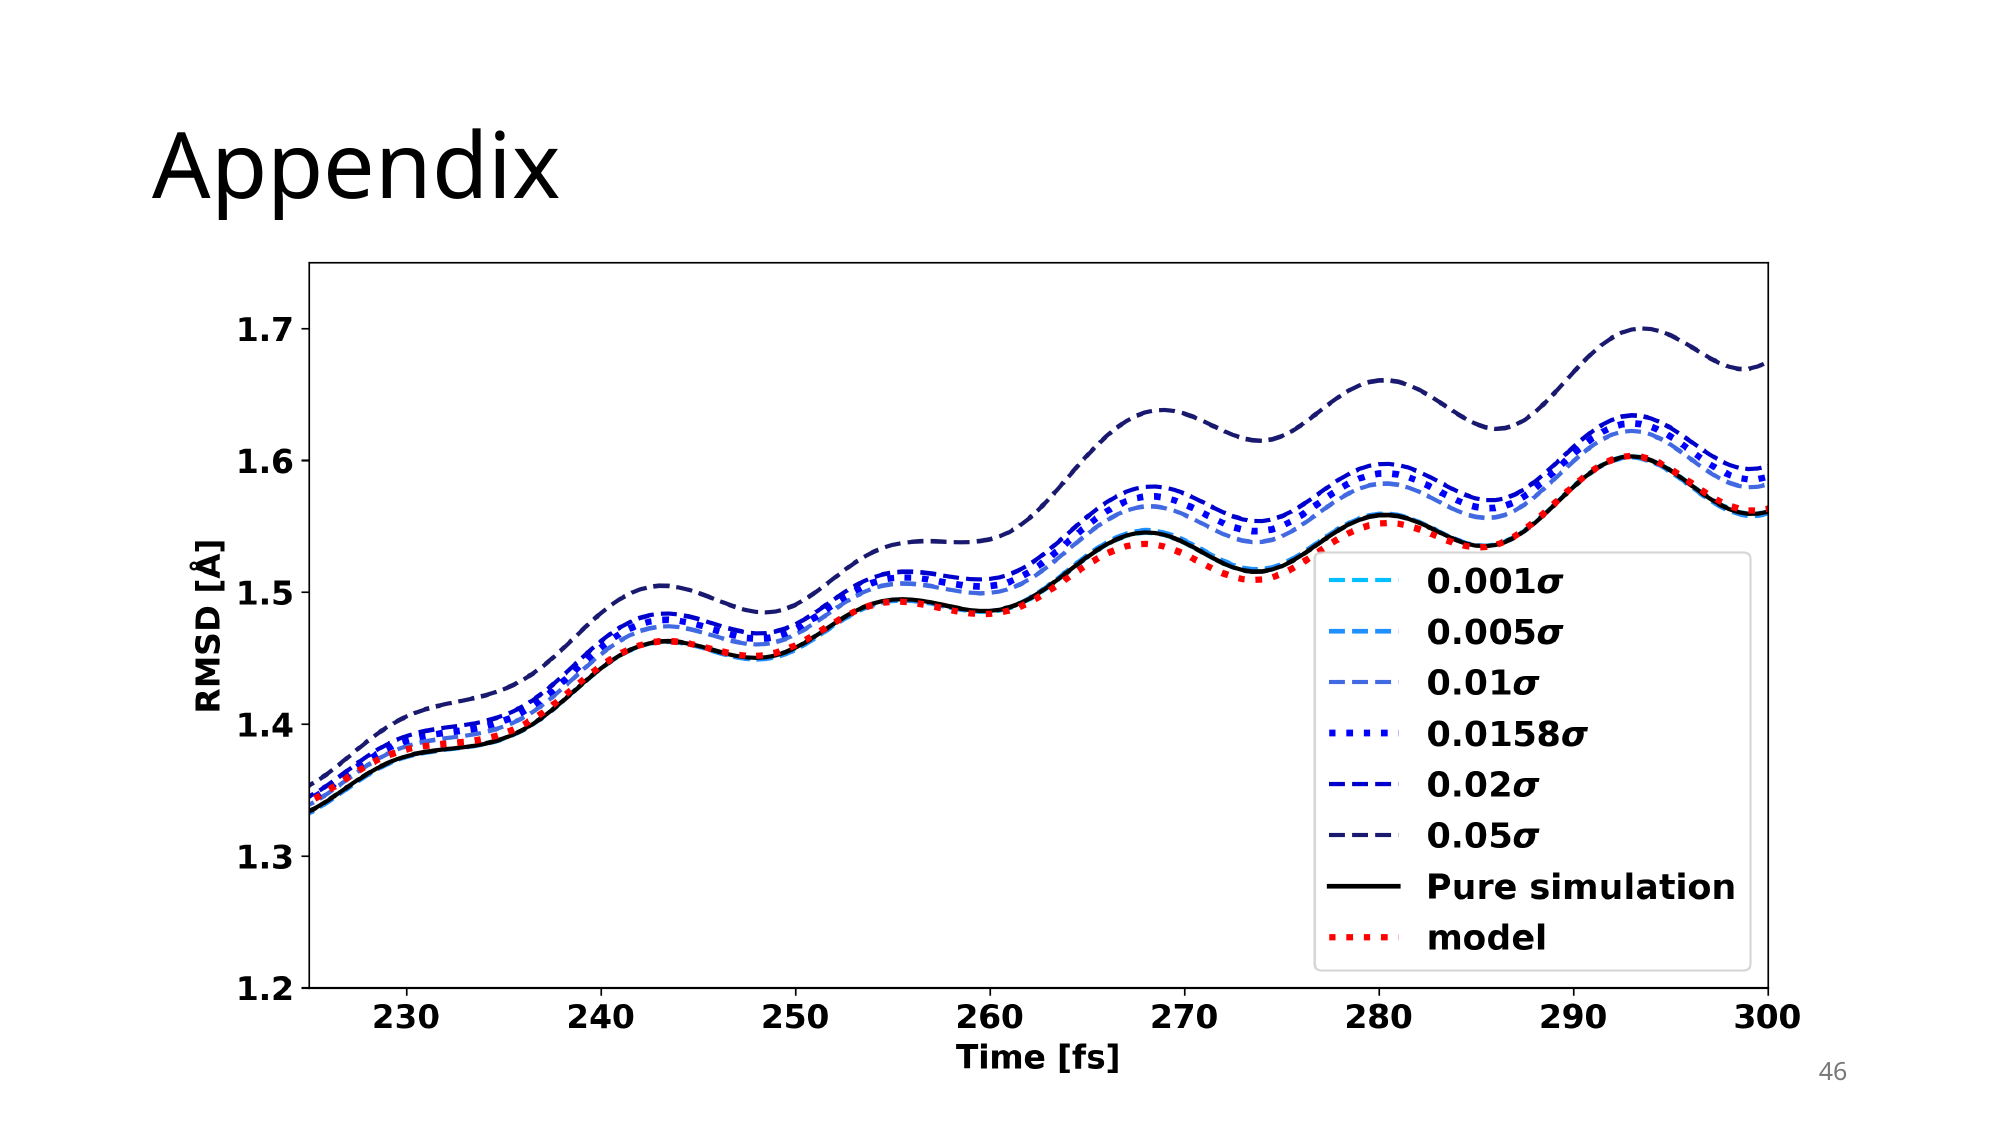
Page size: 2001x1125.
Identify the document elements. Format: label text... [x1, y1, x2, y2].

title Appendix [137, 59, 1863, 278]
picture [175, 247, 1818, 1091]
slide_number 46 [1412, 1042, 1863, 1103]
